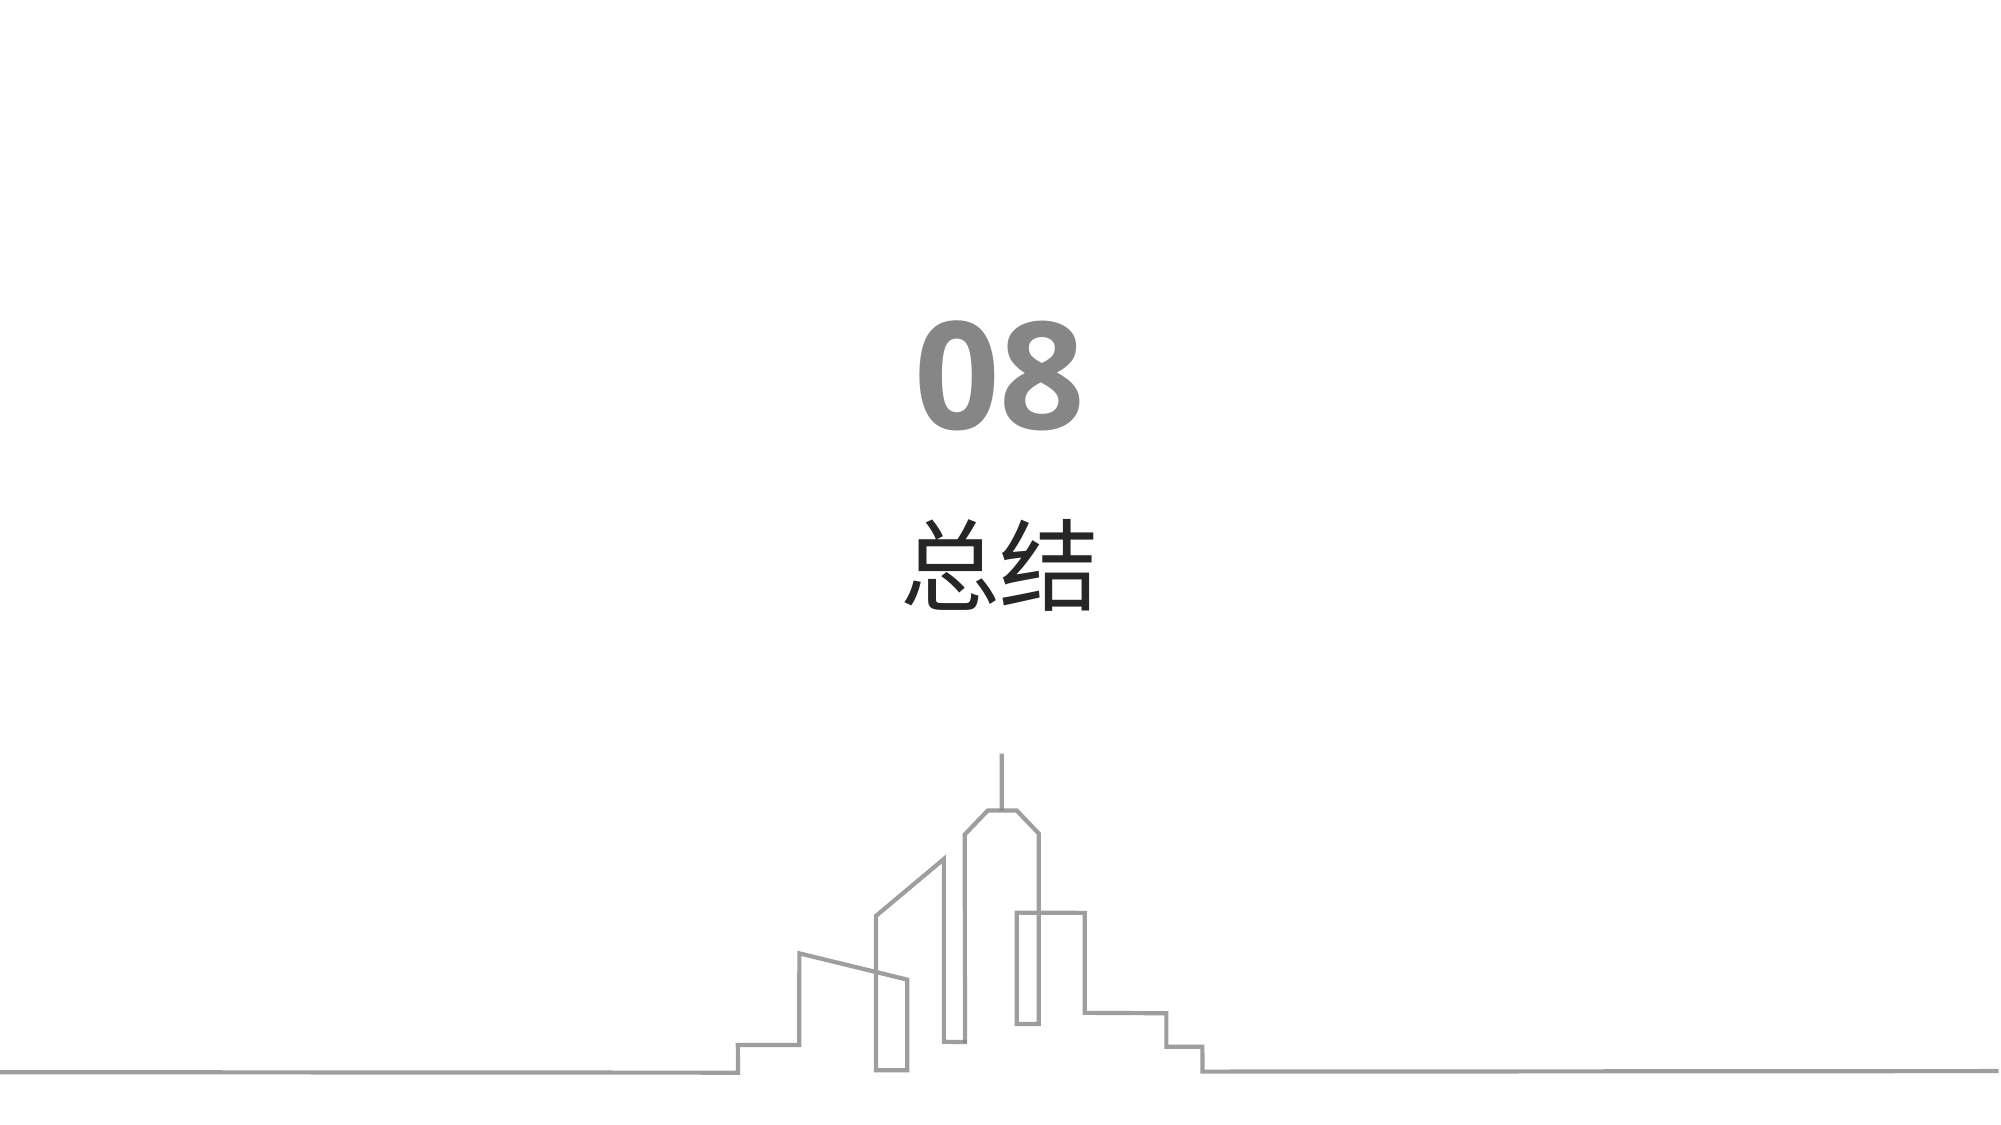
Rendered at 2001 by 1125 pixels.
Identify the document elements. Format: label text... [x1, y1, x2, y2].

list 08 [874, 236, 1126, 487]
title 总结 [312, 503, 1688, 754]
